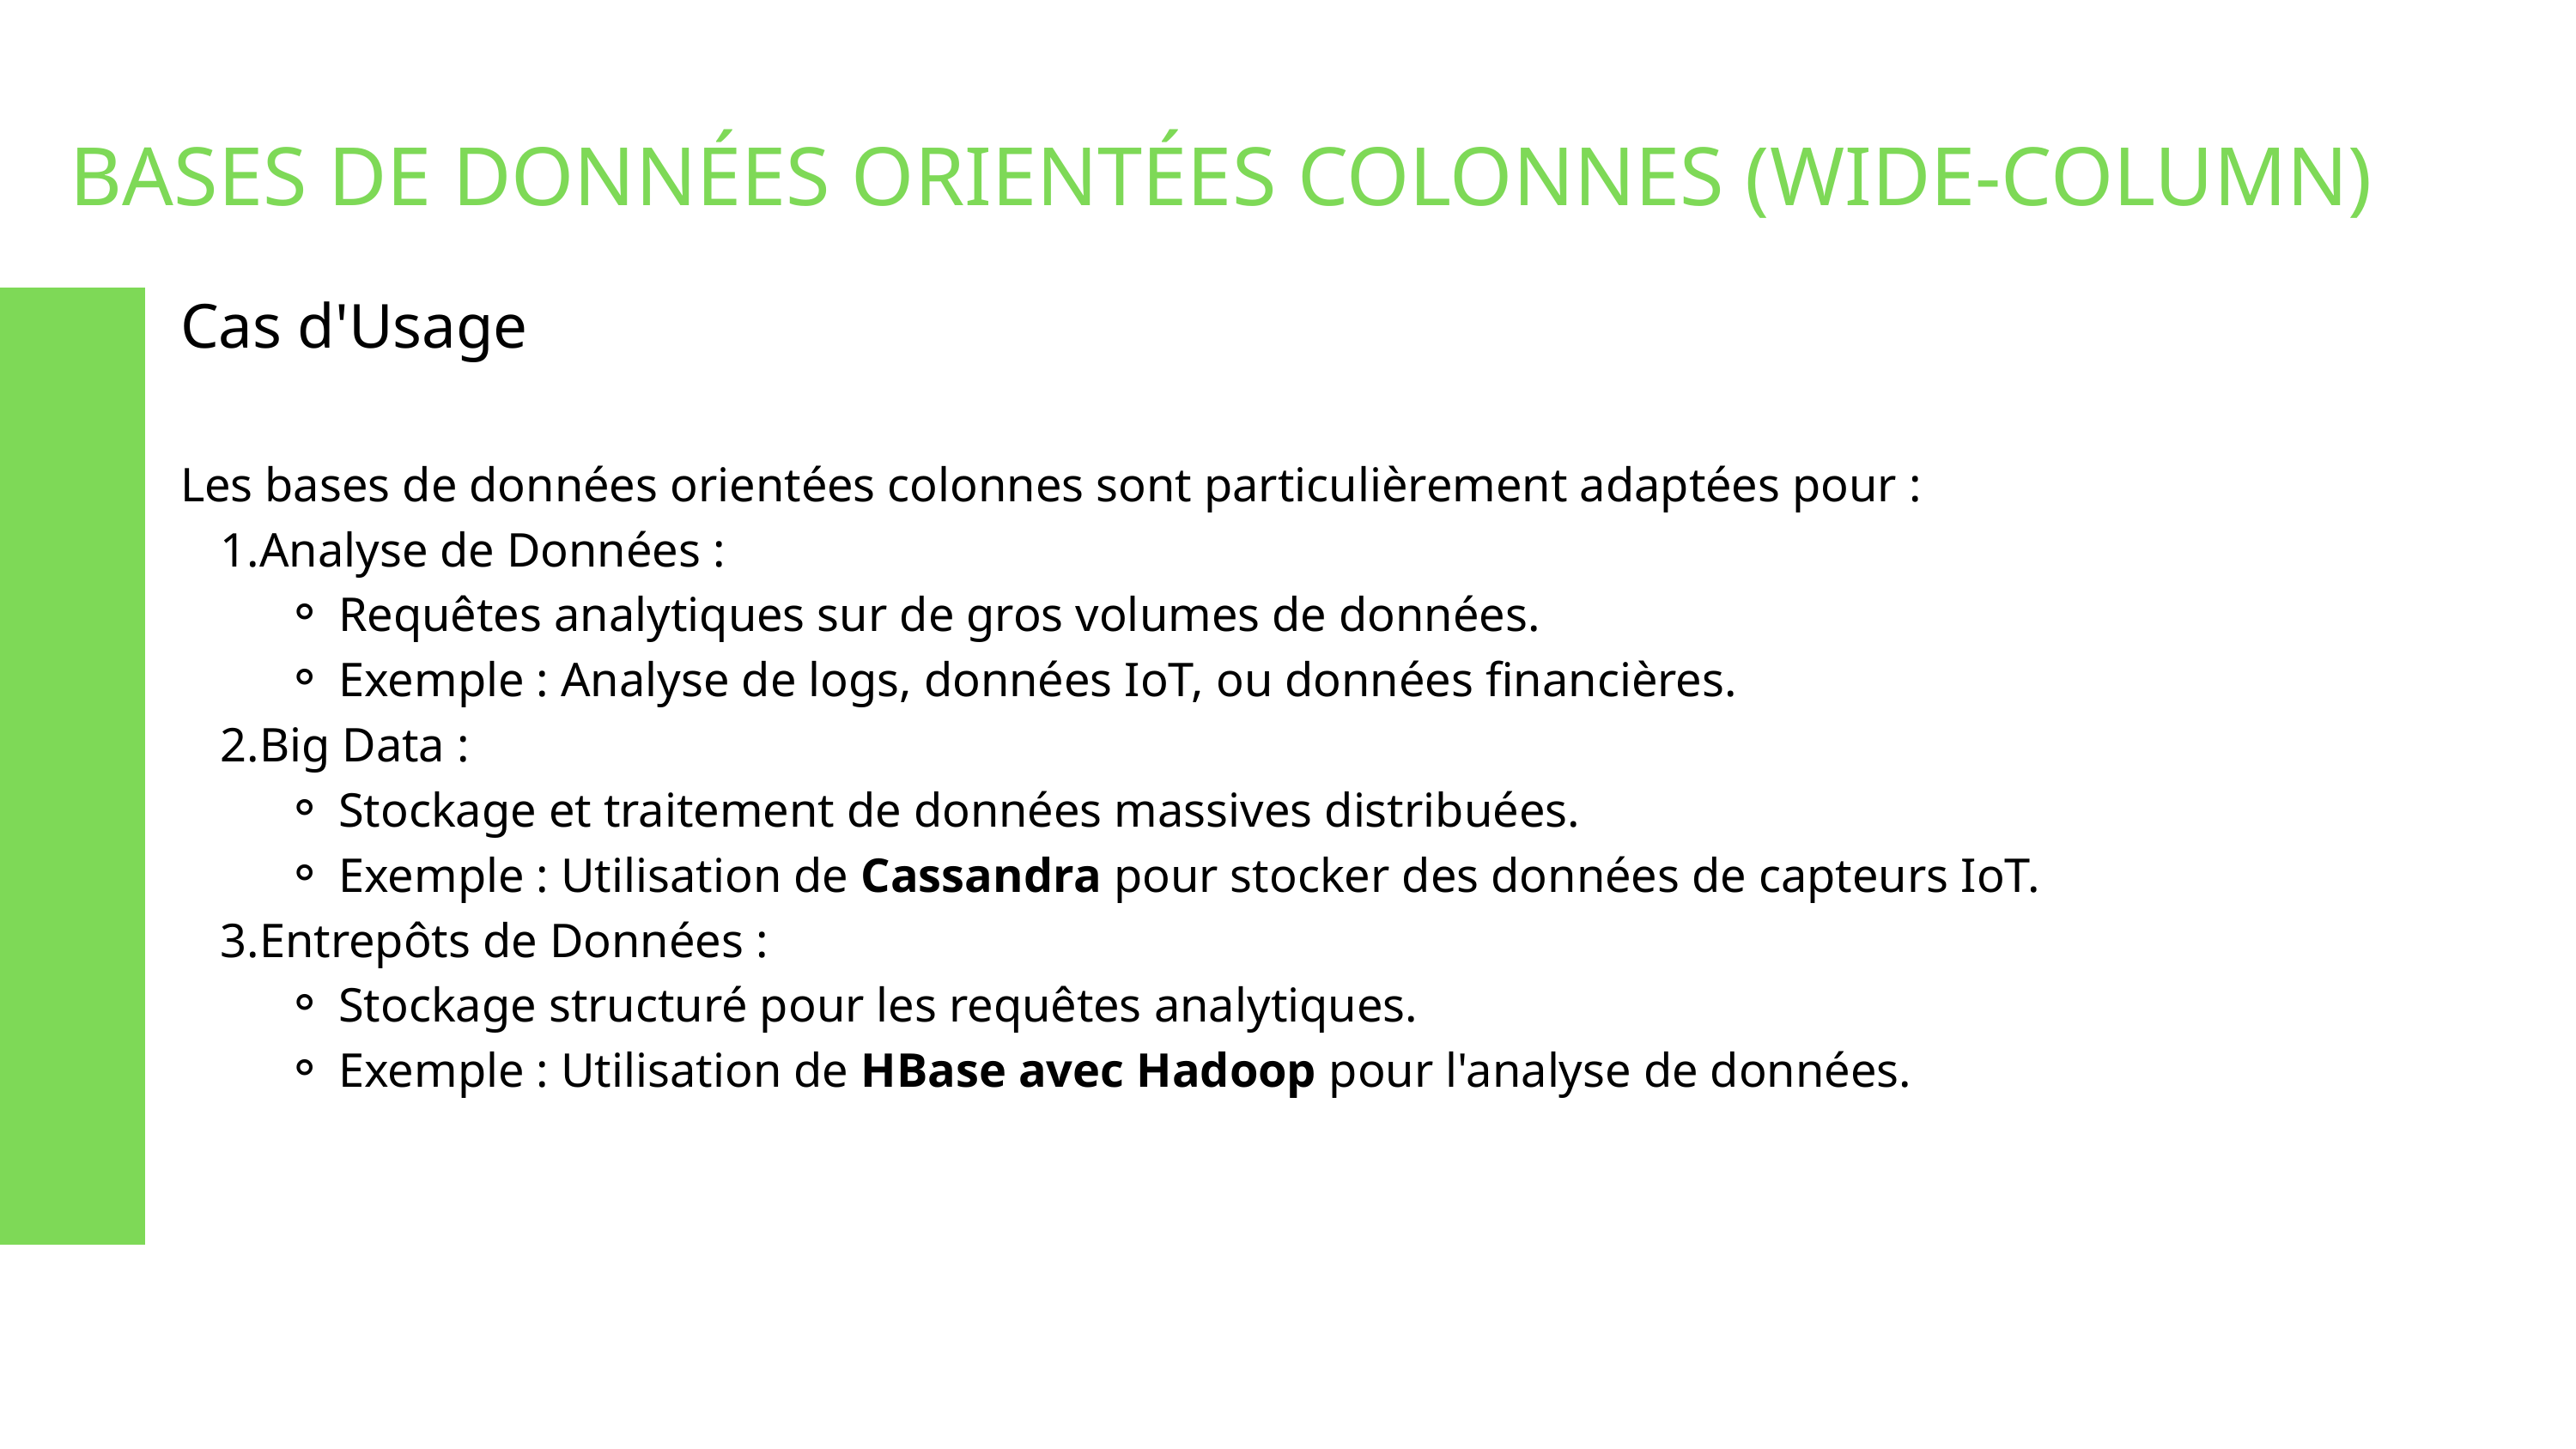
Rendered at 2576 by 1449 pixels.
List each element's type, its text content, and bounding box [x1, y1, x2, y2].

text_box Cas d'Usage Les bases de données orientées colonnes sont particulièrement adaptées pour : Analyse de Données : Requêtes analytiques sur de gros volumes de données. Exemple : Analyse de logs, données IoT, ou données financières. Big Data : Stockage et traitement de données massives distribuées. Exemple : Utilisation de Cassandra pour stocker des données de capteurs IoT. Entrepôts de Données : Stockage structuré pour les requêtes analytiques. Exemple : Utilisation de HBase avec Hadoop pour l'analyse de données. [180, 173, 2474, 1449]
text_box BASES DE DONNÉES ORIENTÉES COLONNES (WIDE-COLUMN) [70, 139, 2432, 386]
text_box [0, 288, 145, 1245]
